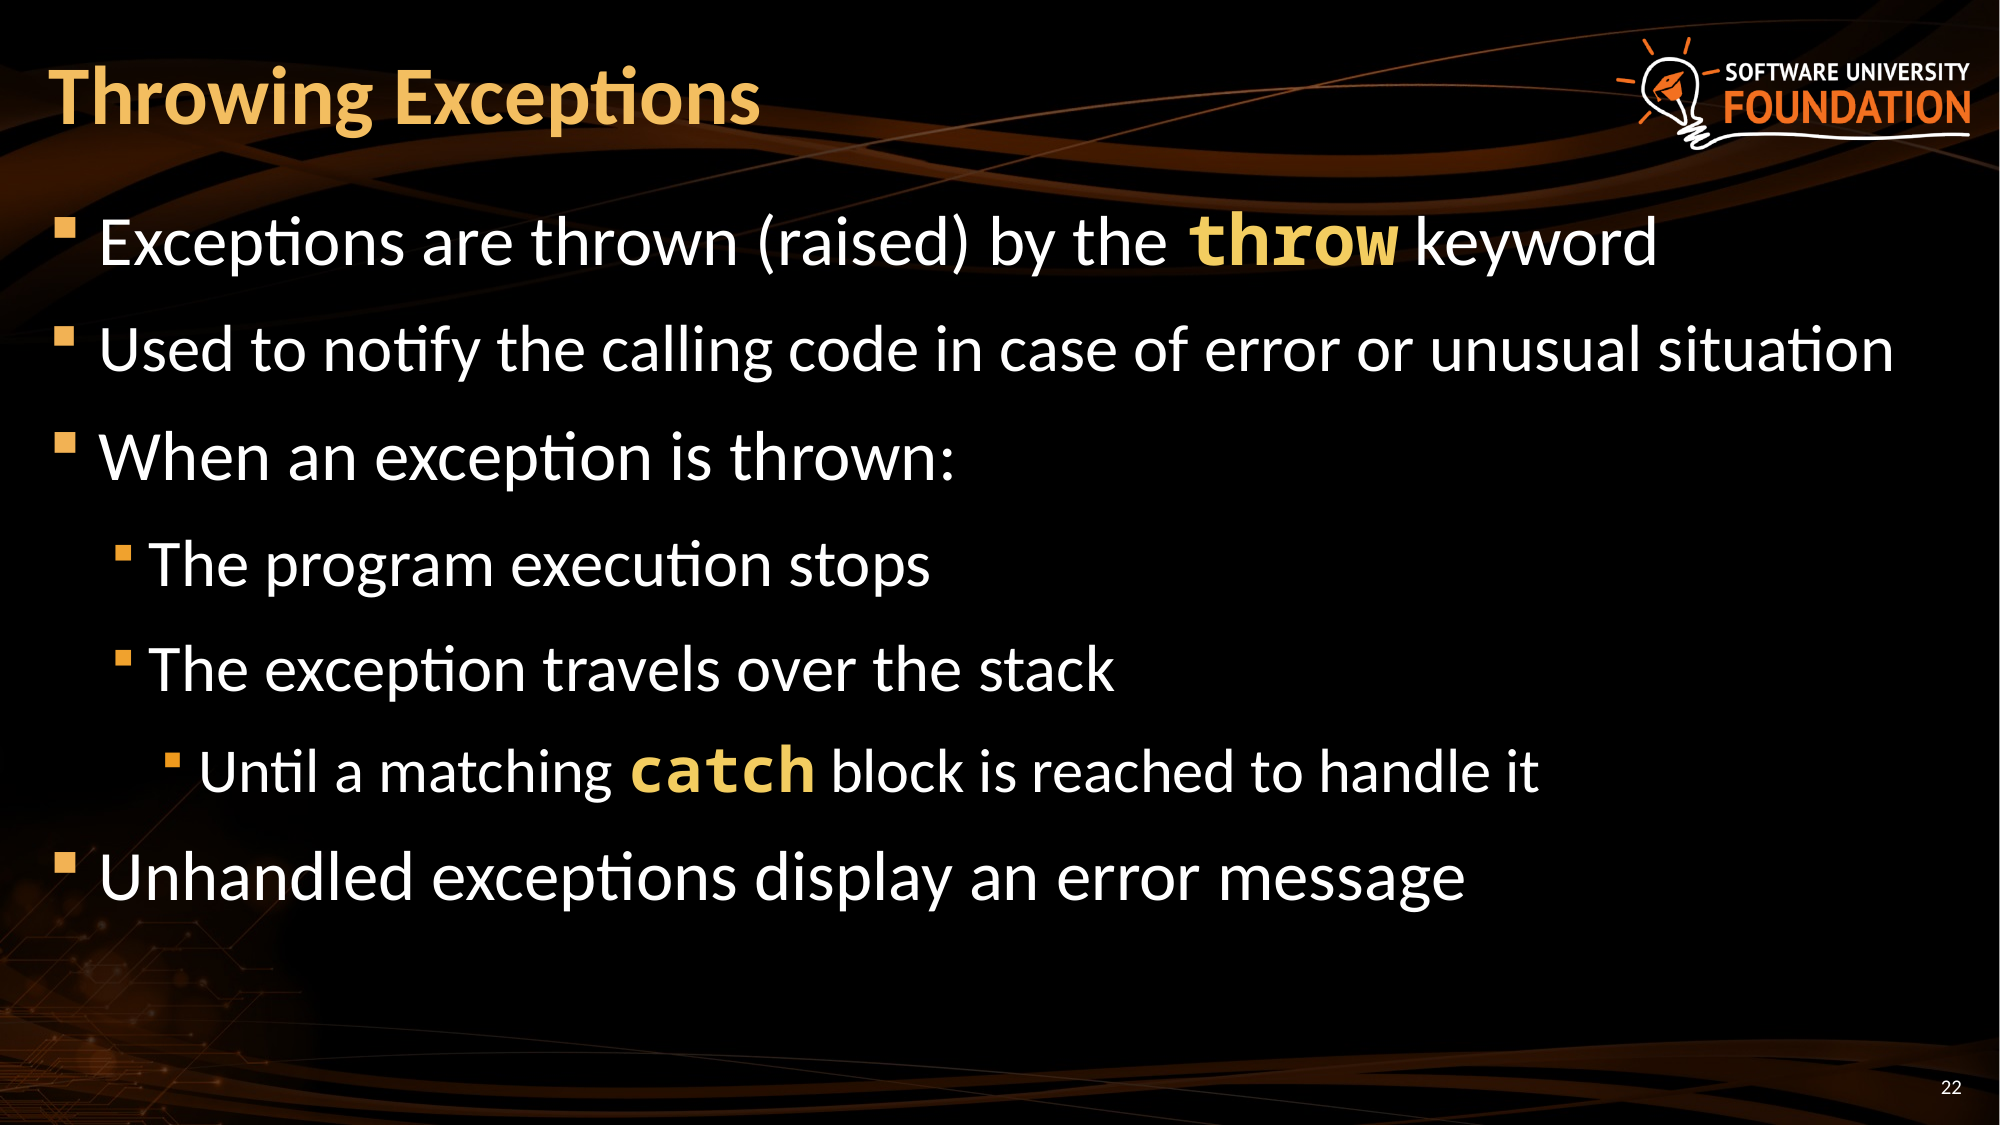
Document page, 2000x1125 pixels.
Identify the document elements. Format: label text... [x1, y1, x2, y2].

picture [0, 0, 2000, 1125]
list Exceptions are thrown (raised) by the throw keyword Used to notify the calling code in case of error or unusual situation When an exception is thrown: The program execution stops The exception travels over the stack Until a matching catch block is reached to handle it Unhandled exceptions display an error message [31, 188, 1968, 1103]
title Throwing Exceptions [30, 6, 1602, 189]
